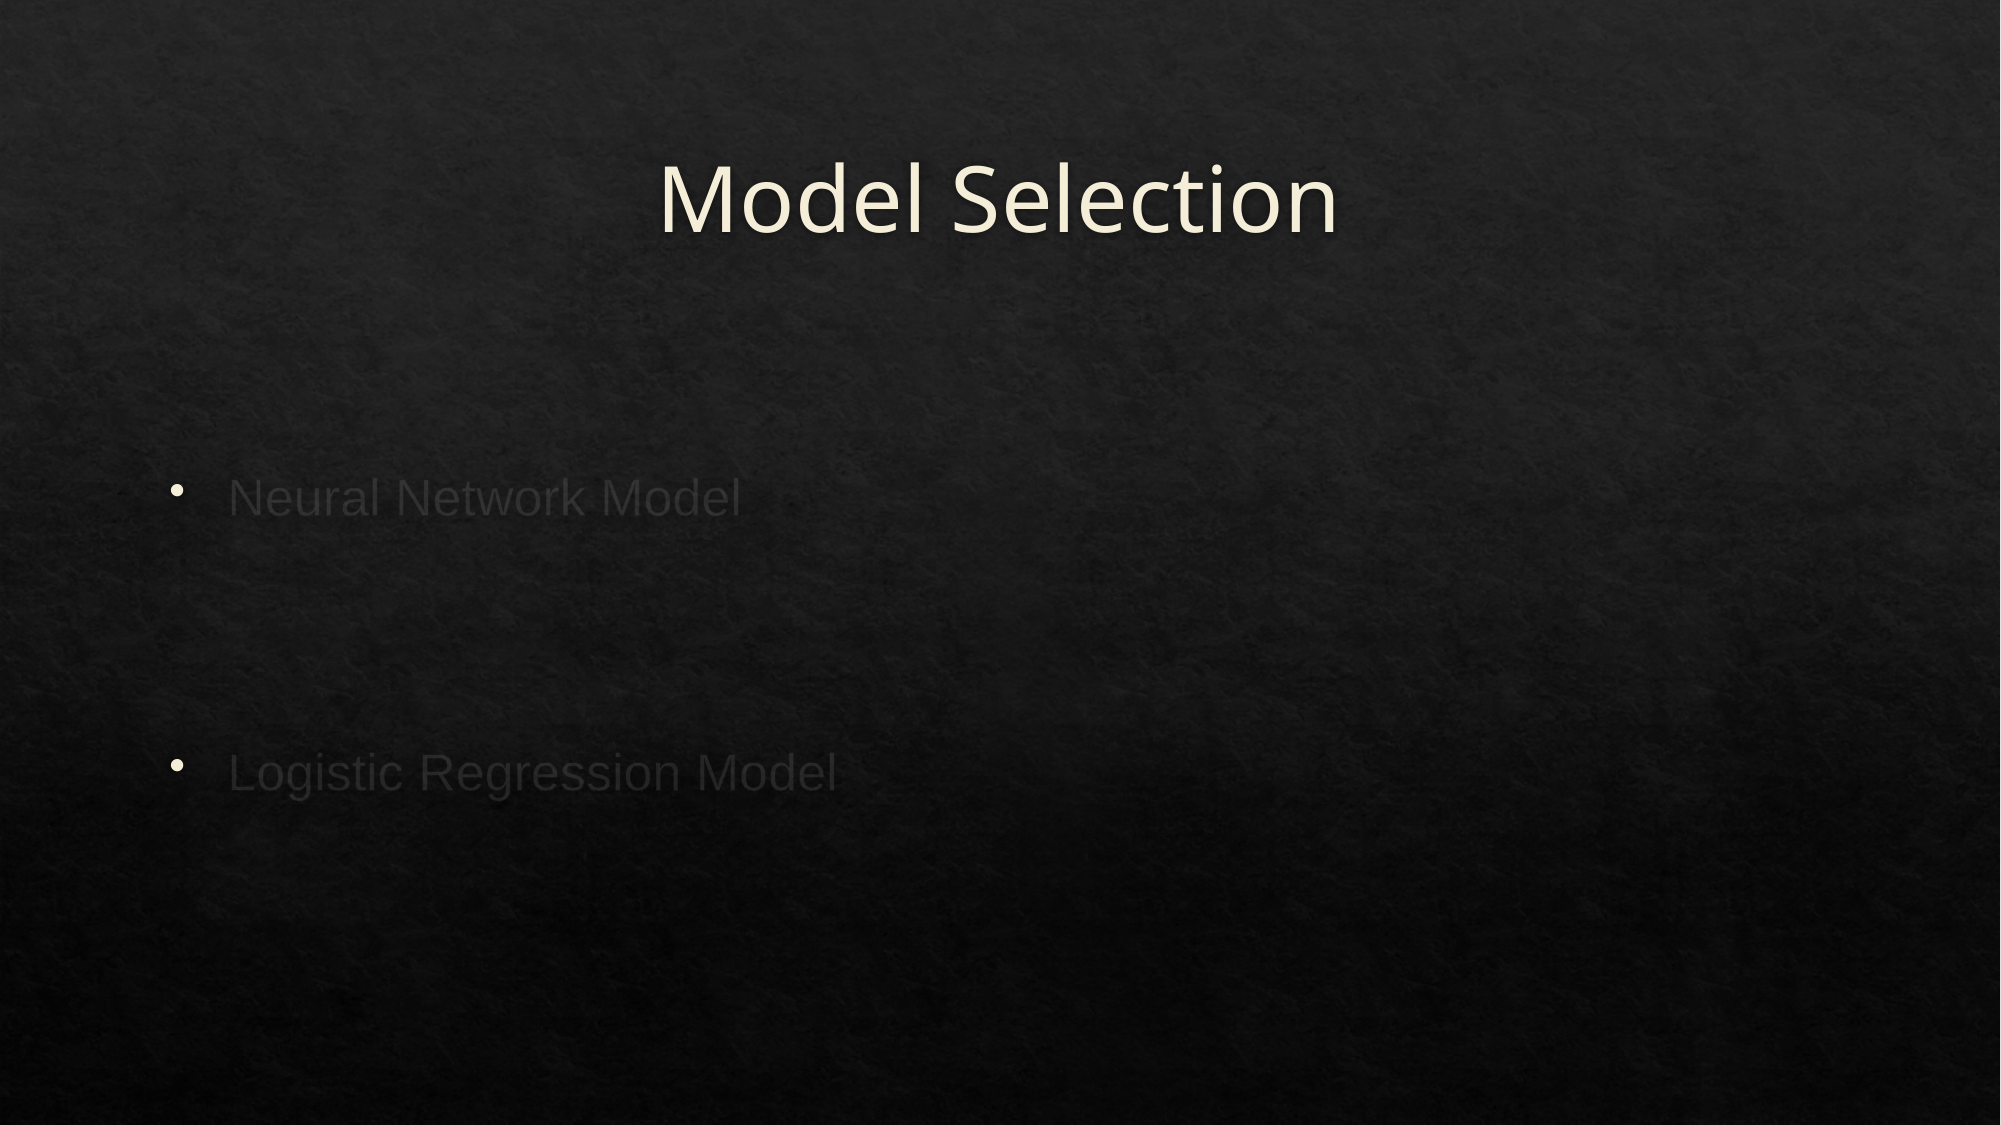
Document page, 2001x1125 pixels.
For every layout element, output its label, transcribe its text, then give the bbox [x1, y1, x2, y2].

list Neural Network Model Logistic Regression Model [149, 450, 1849, 1054]
title Model Selection [149, 99, 1849, 307]
